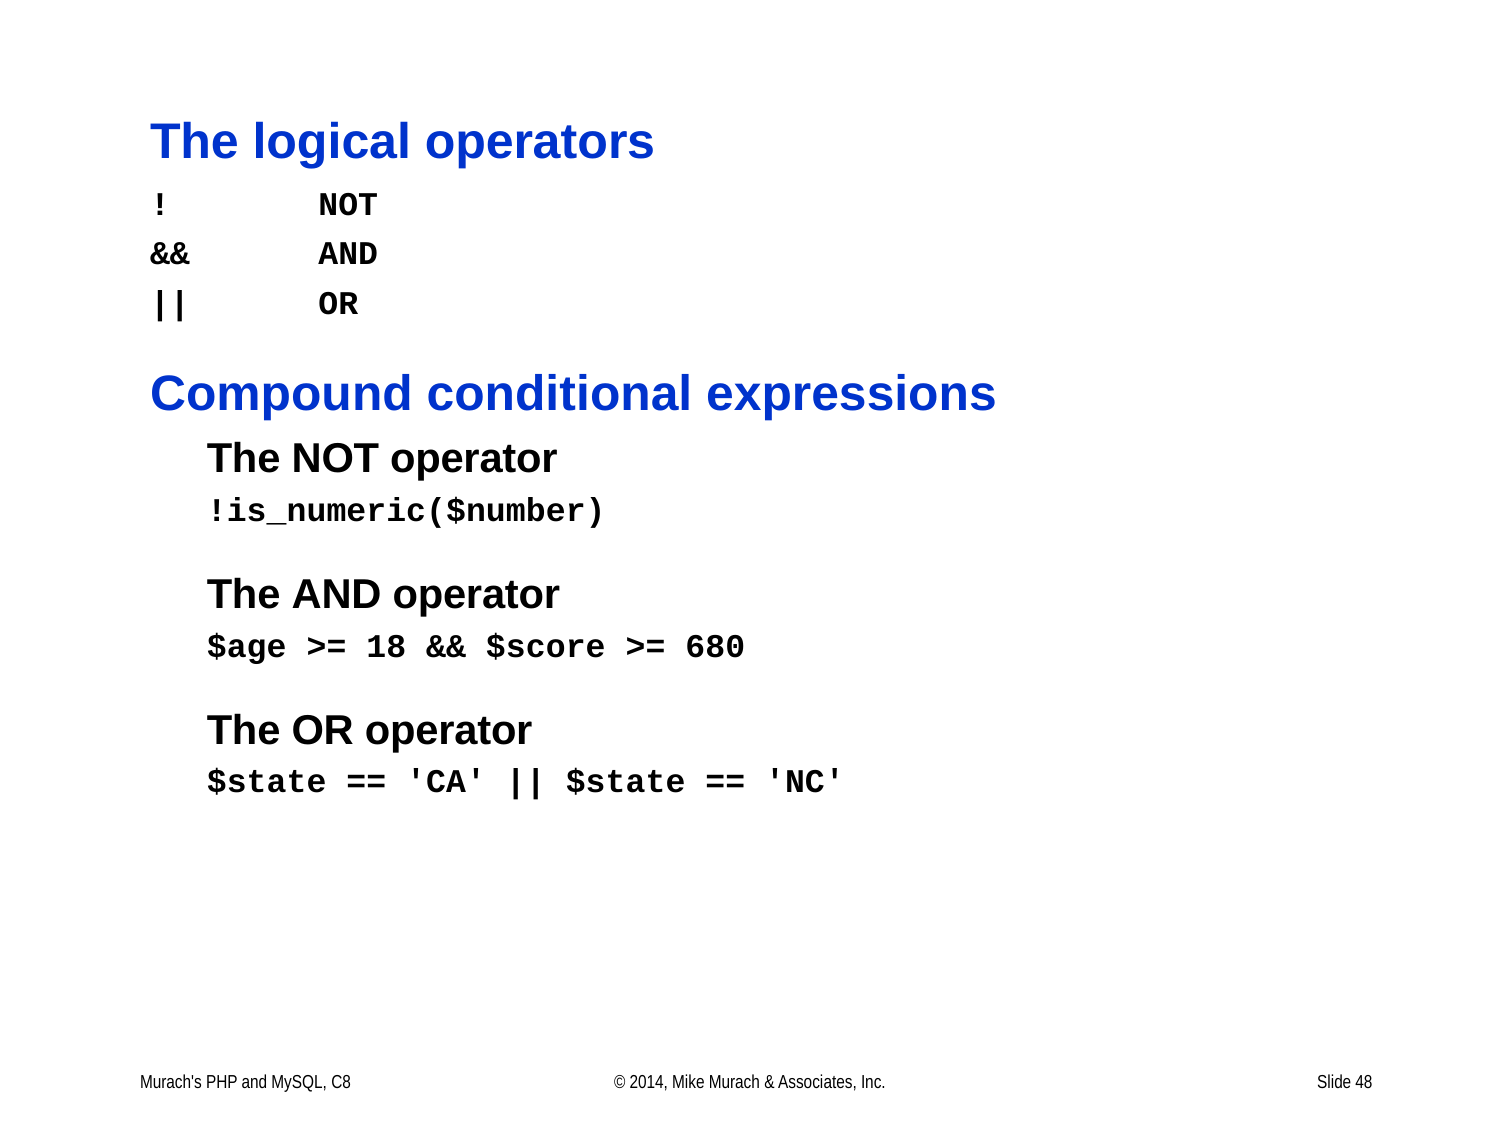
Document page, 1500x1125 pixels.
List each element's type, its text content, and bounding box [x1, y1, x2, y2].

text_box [149, 112, 1128, 183]
slide_number Murach's PHP and MySQL, C8 [125, 1025, 450, 1100]
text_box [149, 187, 1346, 832]
slide_number Slide 48 [1074, 1025, 1388, 1100]
footer © 2014, Mike Murach & Associates, Inc. [474, 1025, 1025, 1100]
